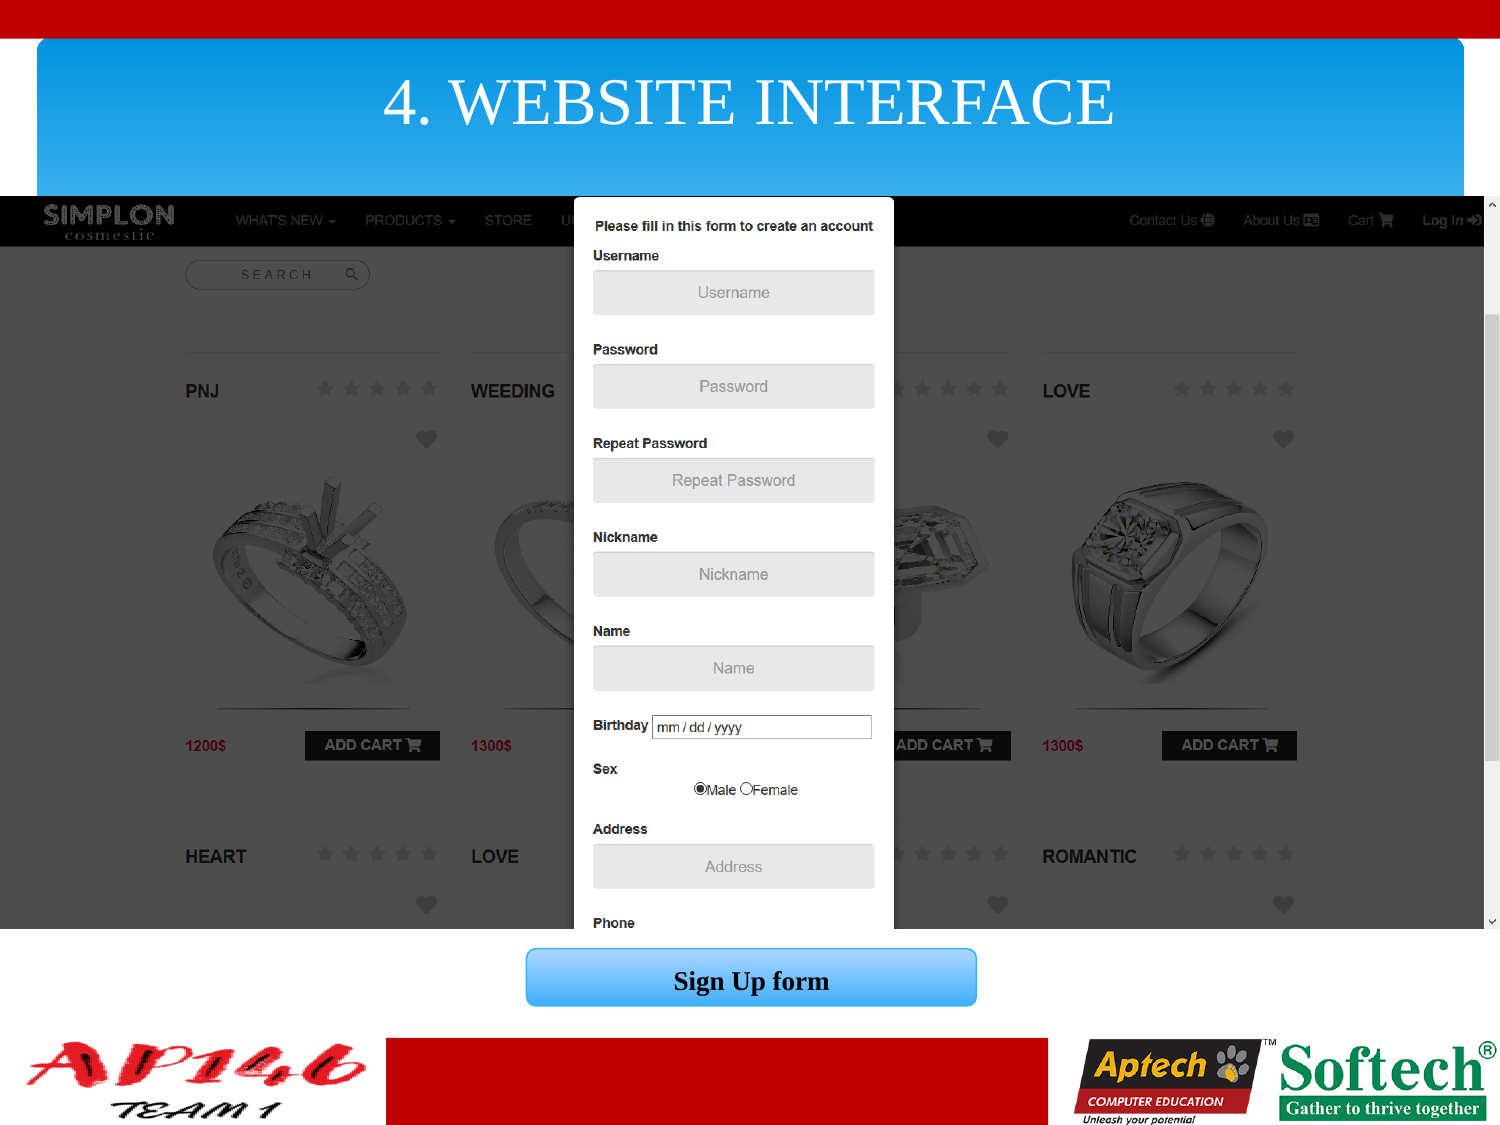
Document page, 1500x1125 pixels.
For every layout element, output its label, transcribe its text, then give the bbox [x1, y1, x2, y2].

picture [0, 1037, 386, 1125]
text_box Sign Up form [525, 947, 978, 1007]
title 4. WEBSITE INTERFACE [0, 47, 1500, 148]
picture [1072, 1037, 1500, 1125]
picture [0, 196, 1500, 929]
